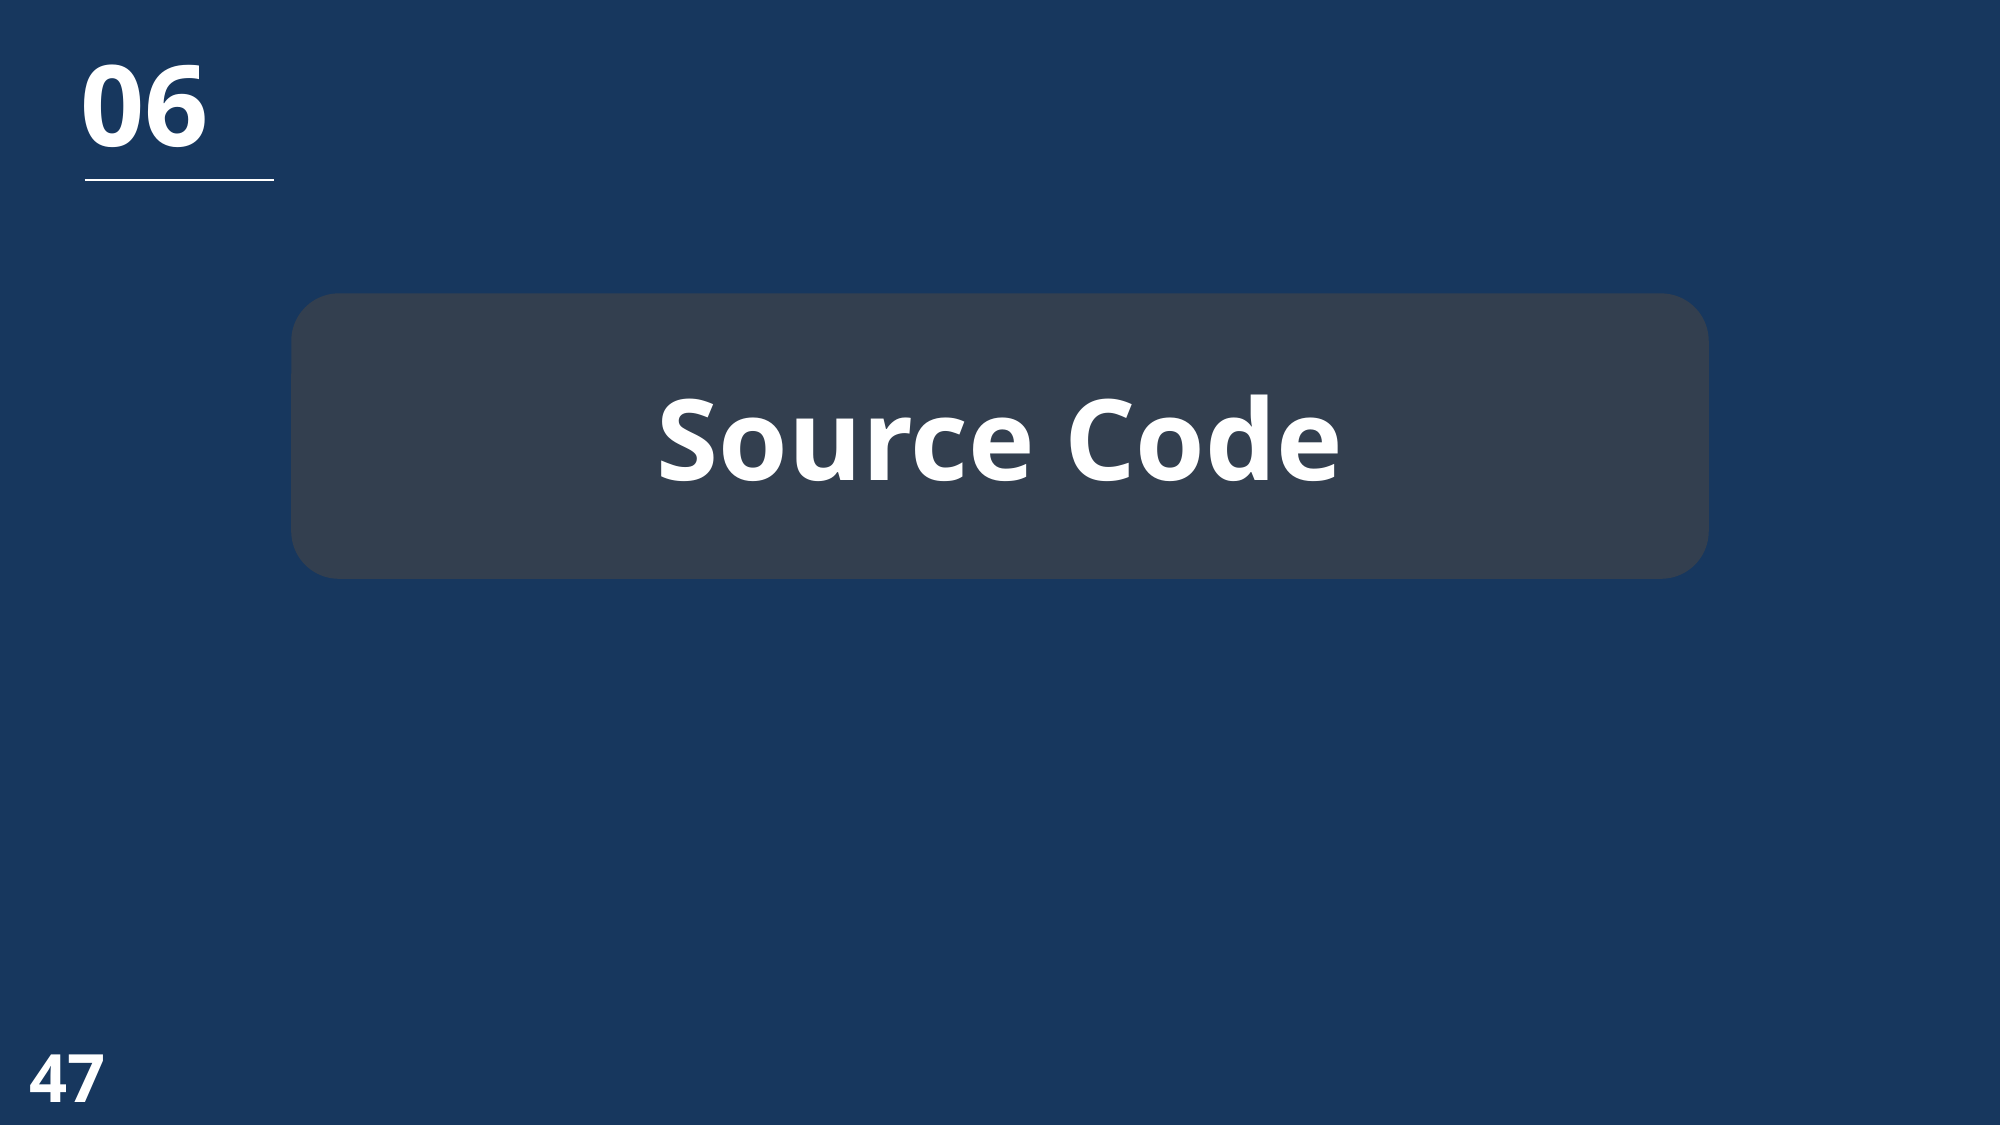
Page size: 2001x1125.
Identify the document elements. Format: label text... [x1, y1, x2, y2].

text_box Source Code [291, 360, 1709, 511]
text_box [290, 292, 1710, 580]
slide_number 46 [0, 1043, 135, 1120]
text_box 06 [65, 26, 250, 177]
